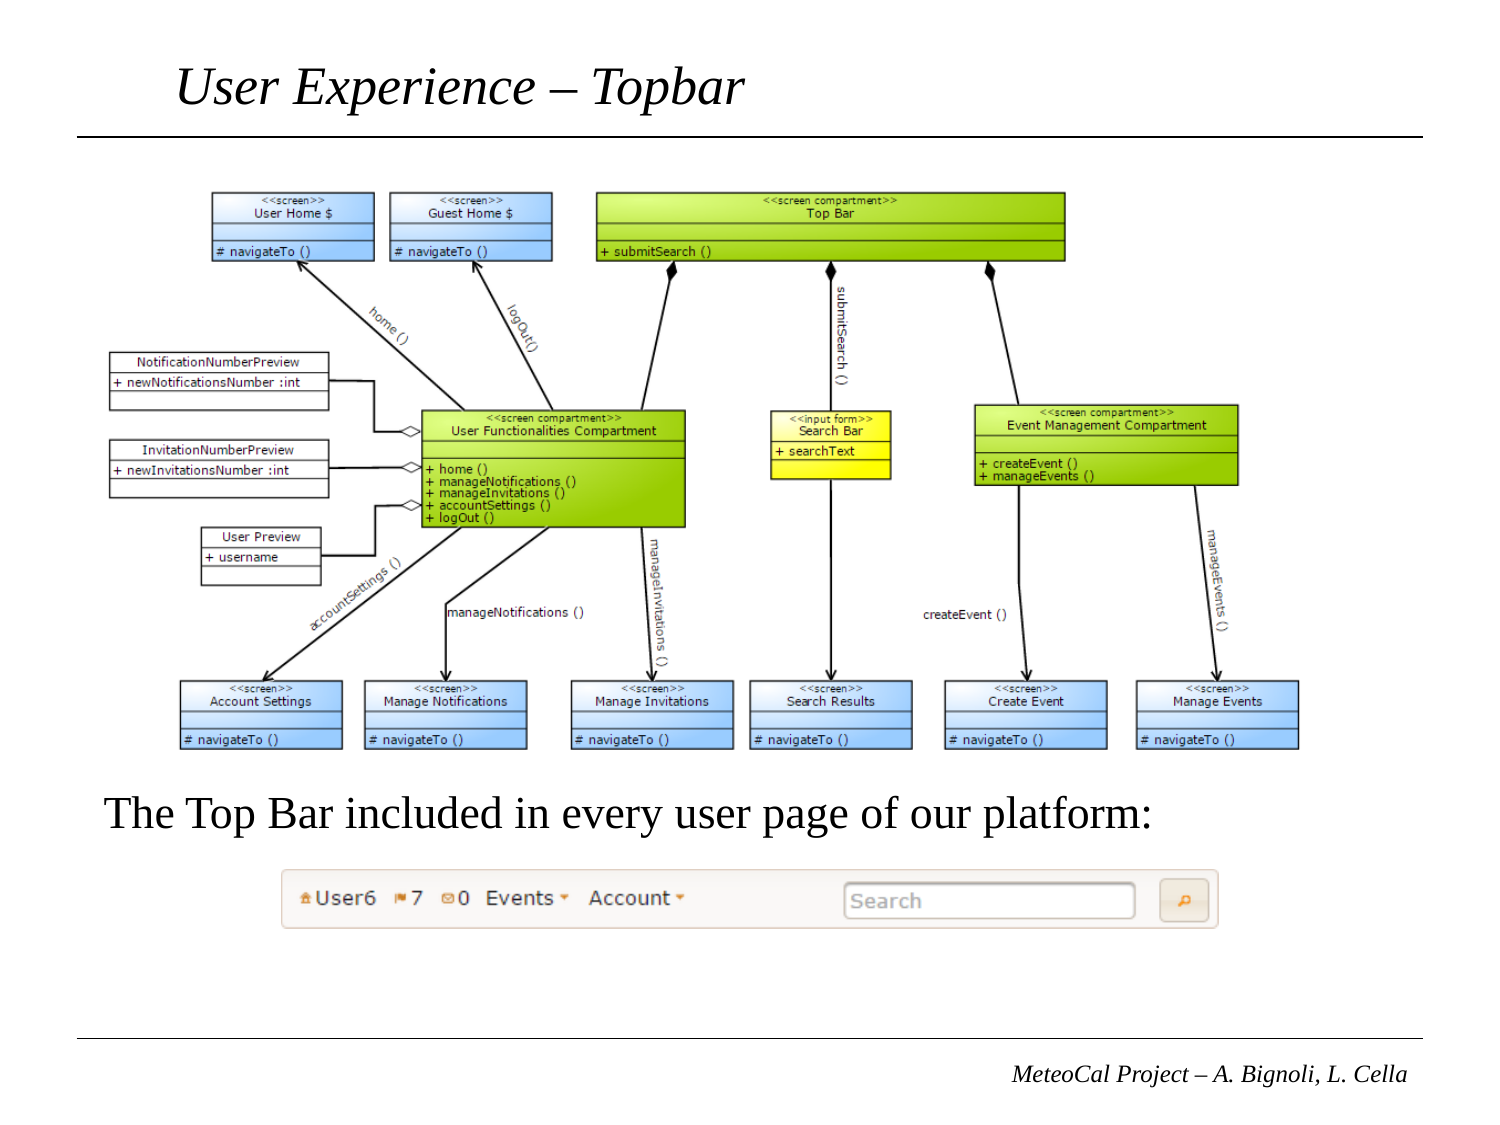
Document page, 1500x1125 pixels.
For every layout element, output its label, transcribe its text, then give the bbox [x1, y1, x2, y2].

title User Experience – Topbar [159, 42, 1424, 124]
text_box The Top Bar included in every user page of our platform: [88, 775, 1412, 846]
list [76, 160, 1338, 776]
footer MeteoCal Project – A. Bignoli, L. Cella [76, 1042, 1424, 1103]
picture [281, 869, 1219, 930]
